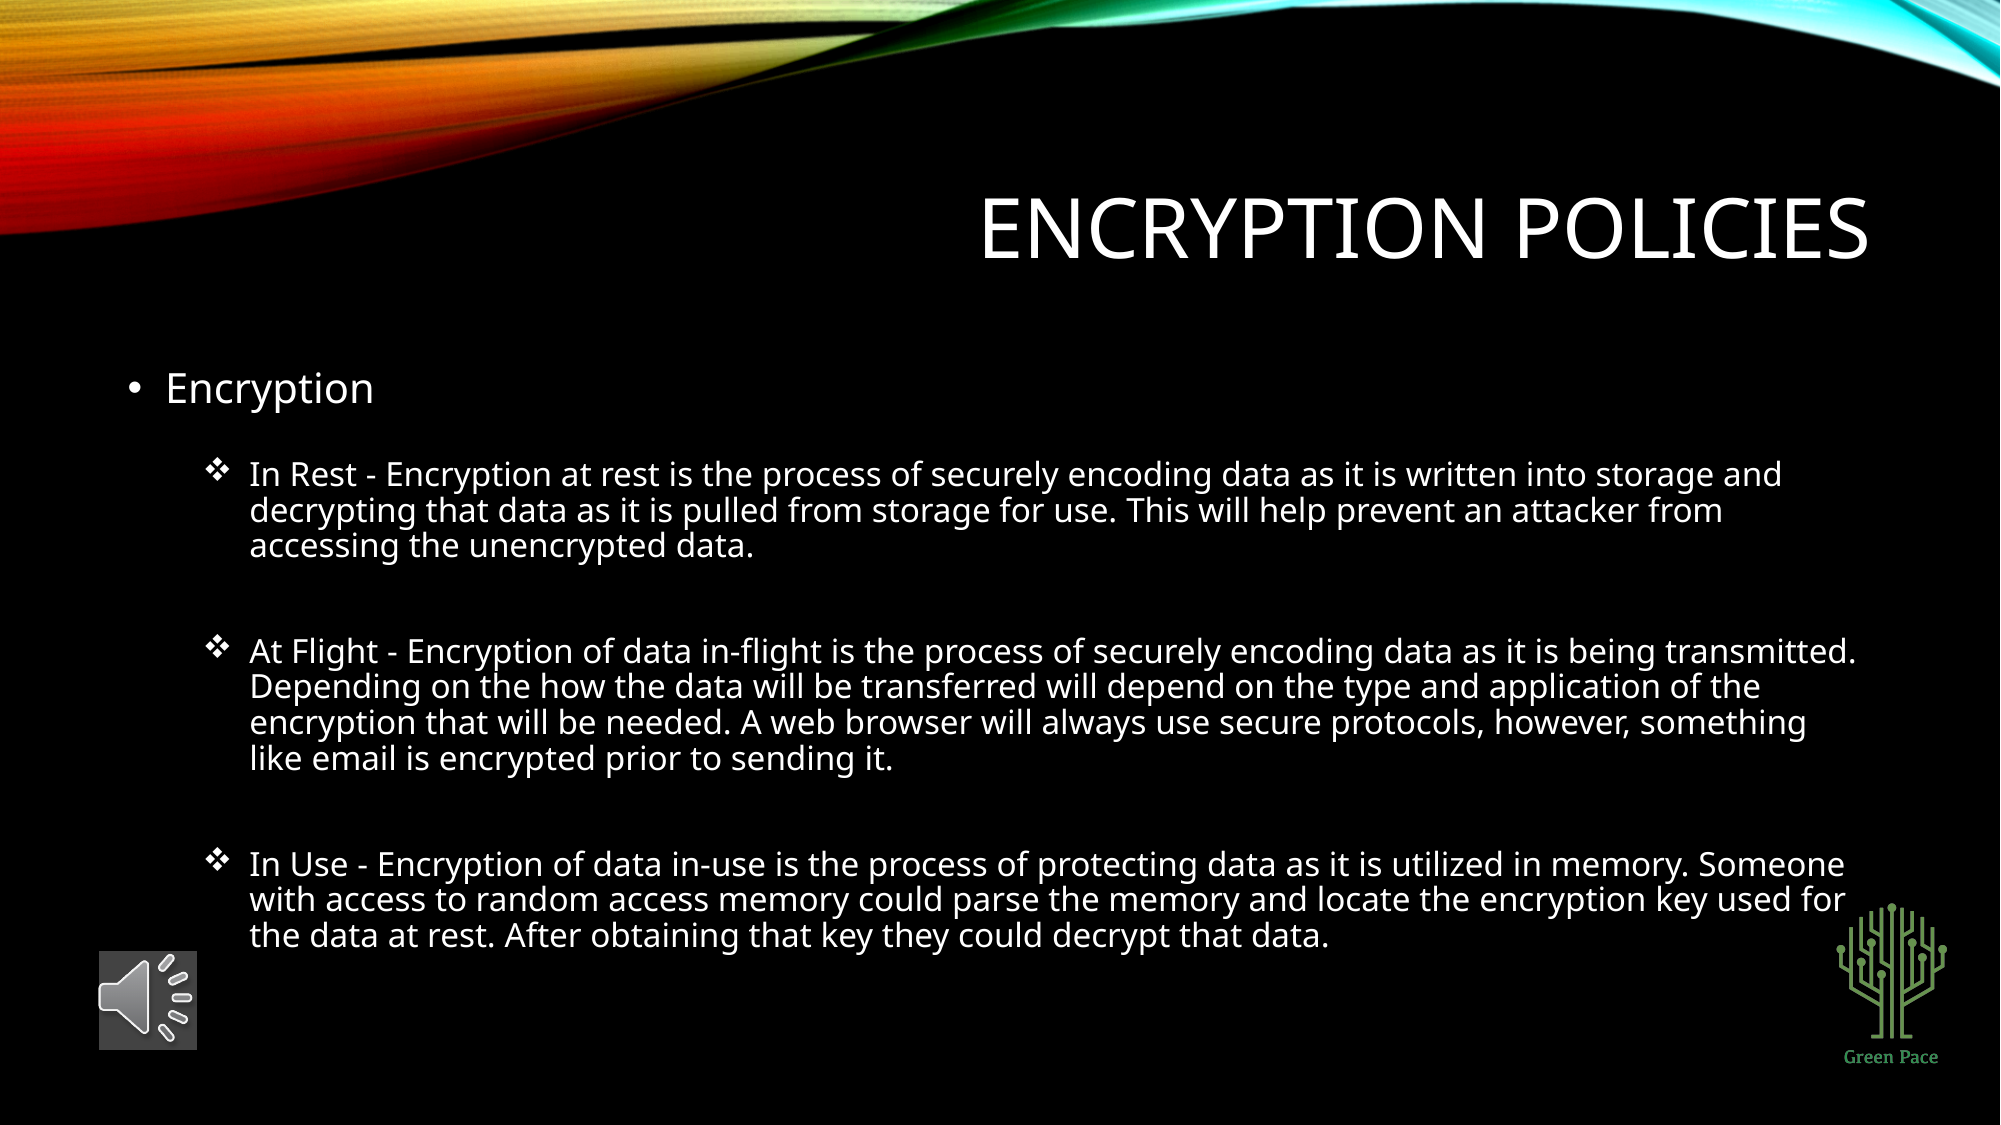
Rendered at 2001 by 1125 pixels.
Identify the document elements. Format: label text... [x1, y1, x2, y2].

list Encryption In Rest - Encryption at rest is the process of securely encoding data as it is written into storage and decrypting that data as it is pulled from storage for use. This will help prevent an attacker from accessing the unencrypted data. At Flight - Encryption of data in-flight is the process of securely encoding data as it is being transmitted. Depending on the how the data will be transferred will depend on the type and application of the encryption that will be needed. A web browser will always use secure protocols, however, something like email is encrypted prior to sending it. In Use - Encryption of data in-use is the process of protecting data as it is utilized in memory. Someone with access to random access memory could parse the memory and locate the encryption key used for the data at rest. After obtaining that key they could decrypt that data. [112, 360, 1888, 1021]
picture [0, 0, 2000, 237]
title ENCRYPTION POLICIES [474, 125, 1888, 338]
picture [1817, 892, 1964, 1082]
picture [97, 950, 199, 1051]
